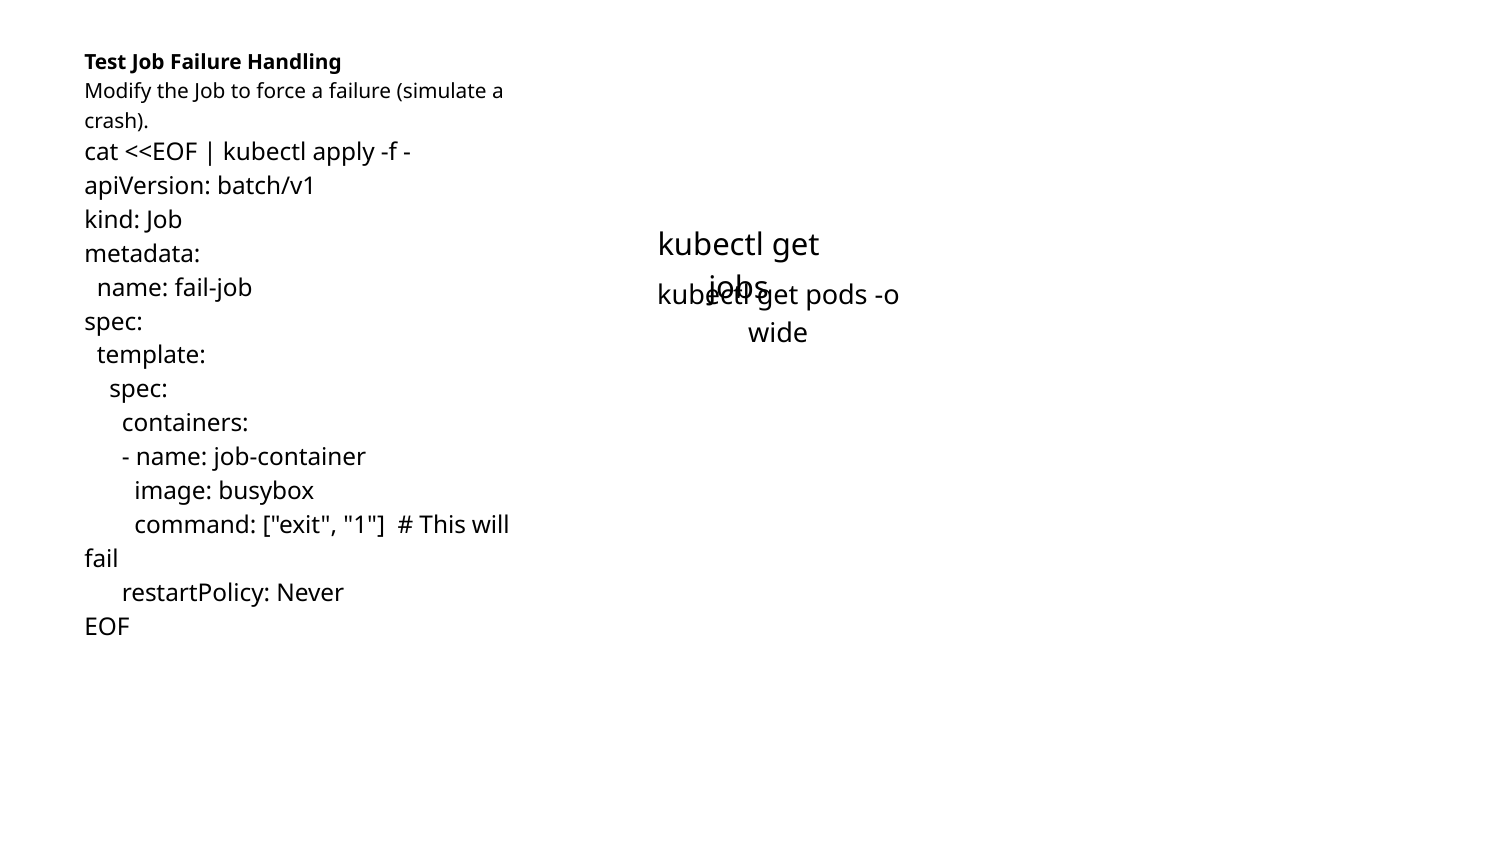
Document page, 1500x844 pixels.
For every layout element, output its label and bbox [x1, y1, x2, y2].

text_box [84, 44, 572, 641]
text_box [624, 218, 932, 348]
